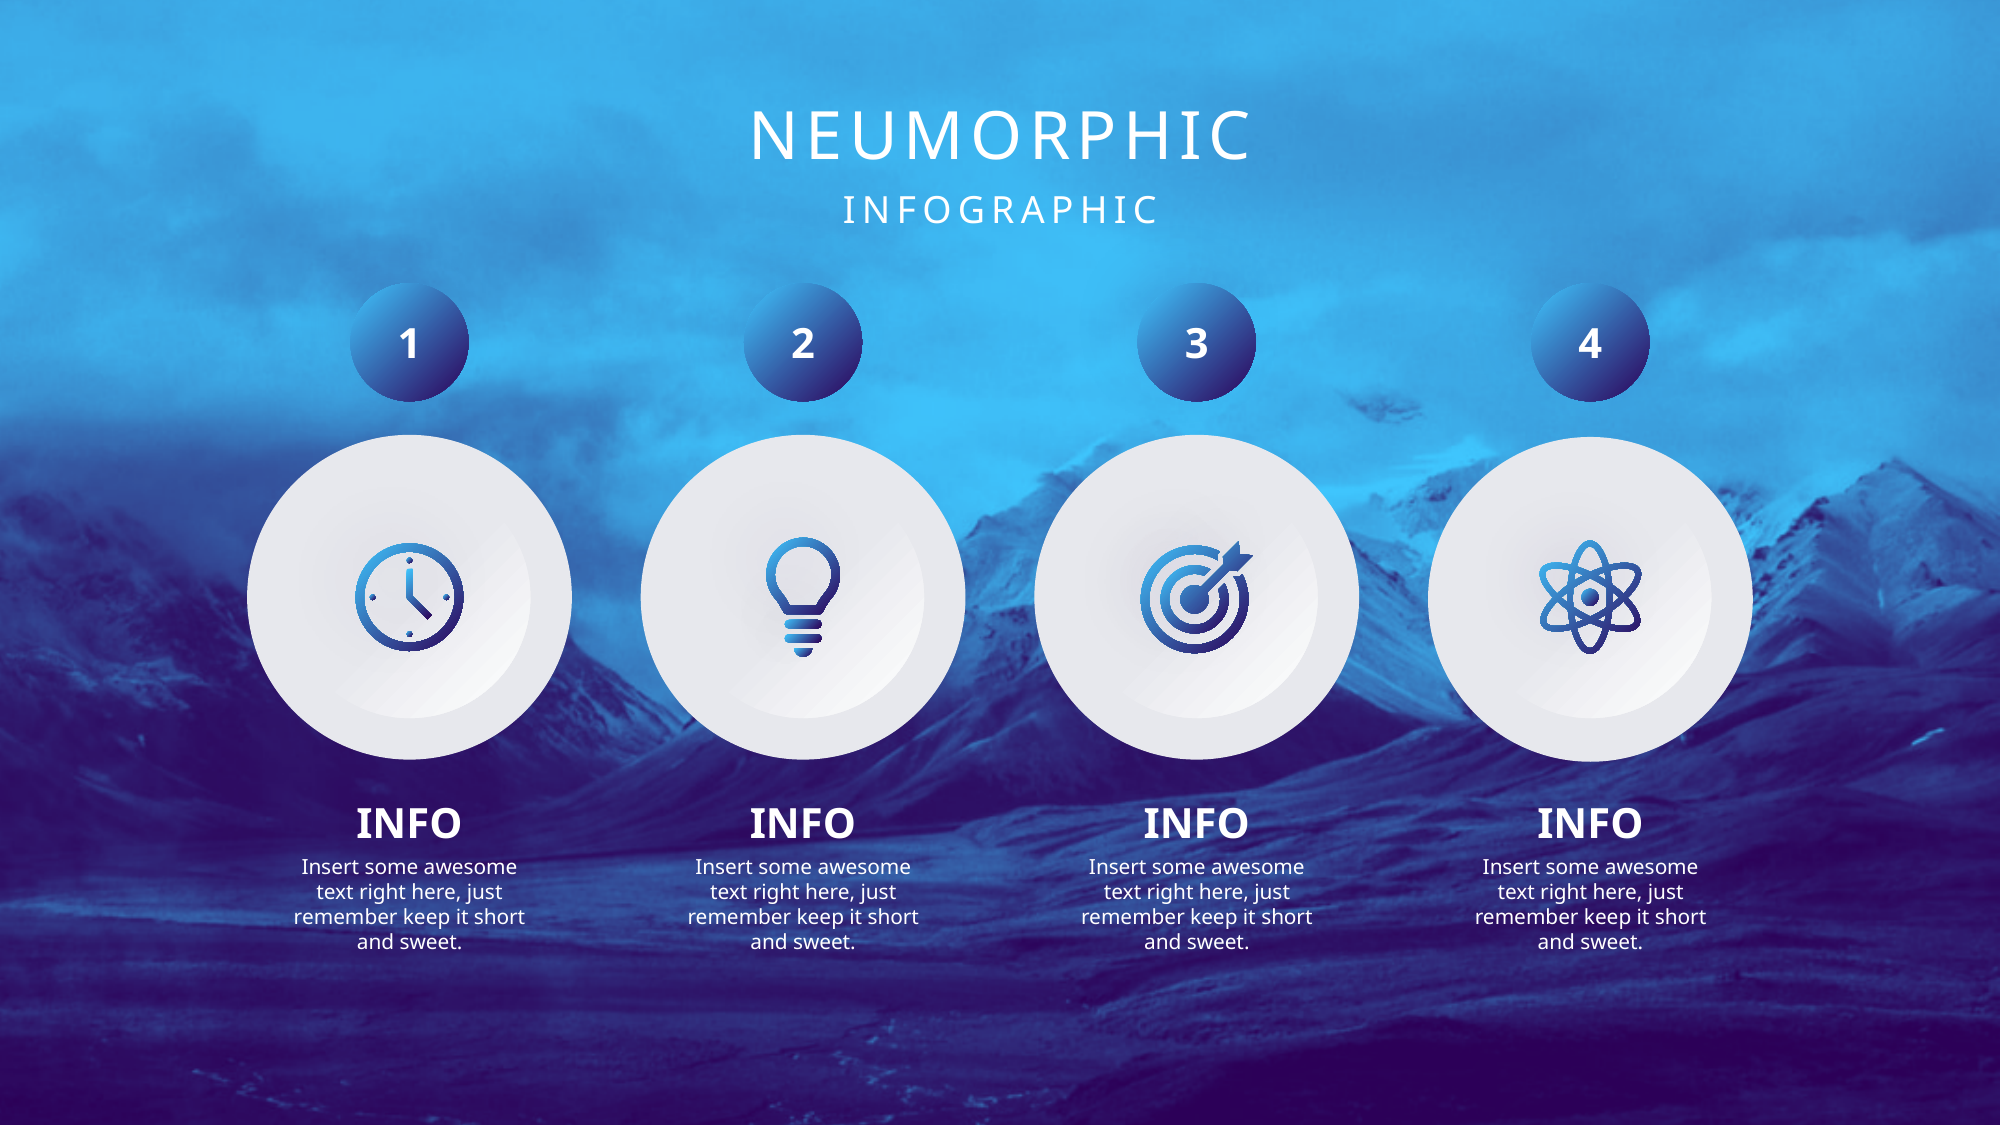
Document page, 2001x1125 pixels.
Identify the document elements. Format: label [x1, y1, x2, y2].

text_box [341, 529, 478, 666]
text_box [1128, 529, 1265, 666]
text_box [735, 529, 872, 666]
text_box [1522, 529, 1659, 666]
picture [0, 0, 2000, 1125]
